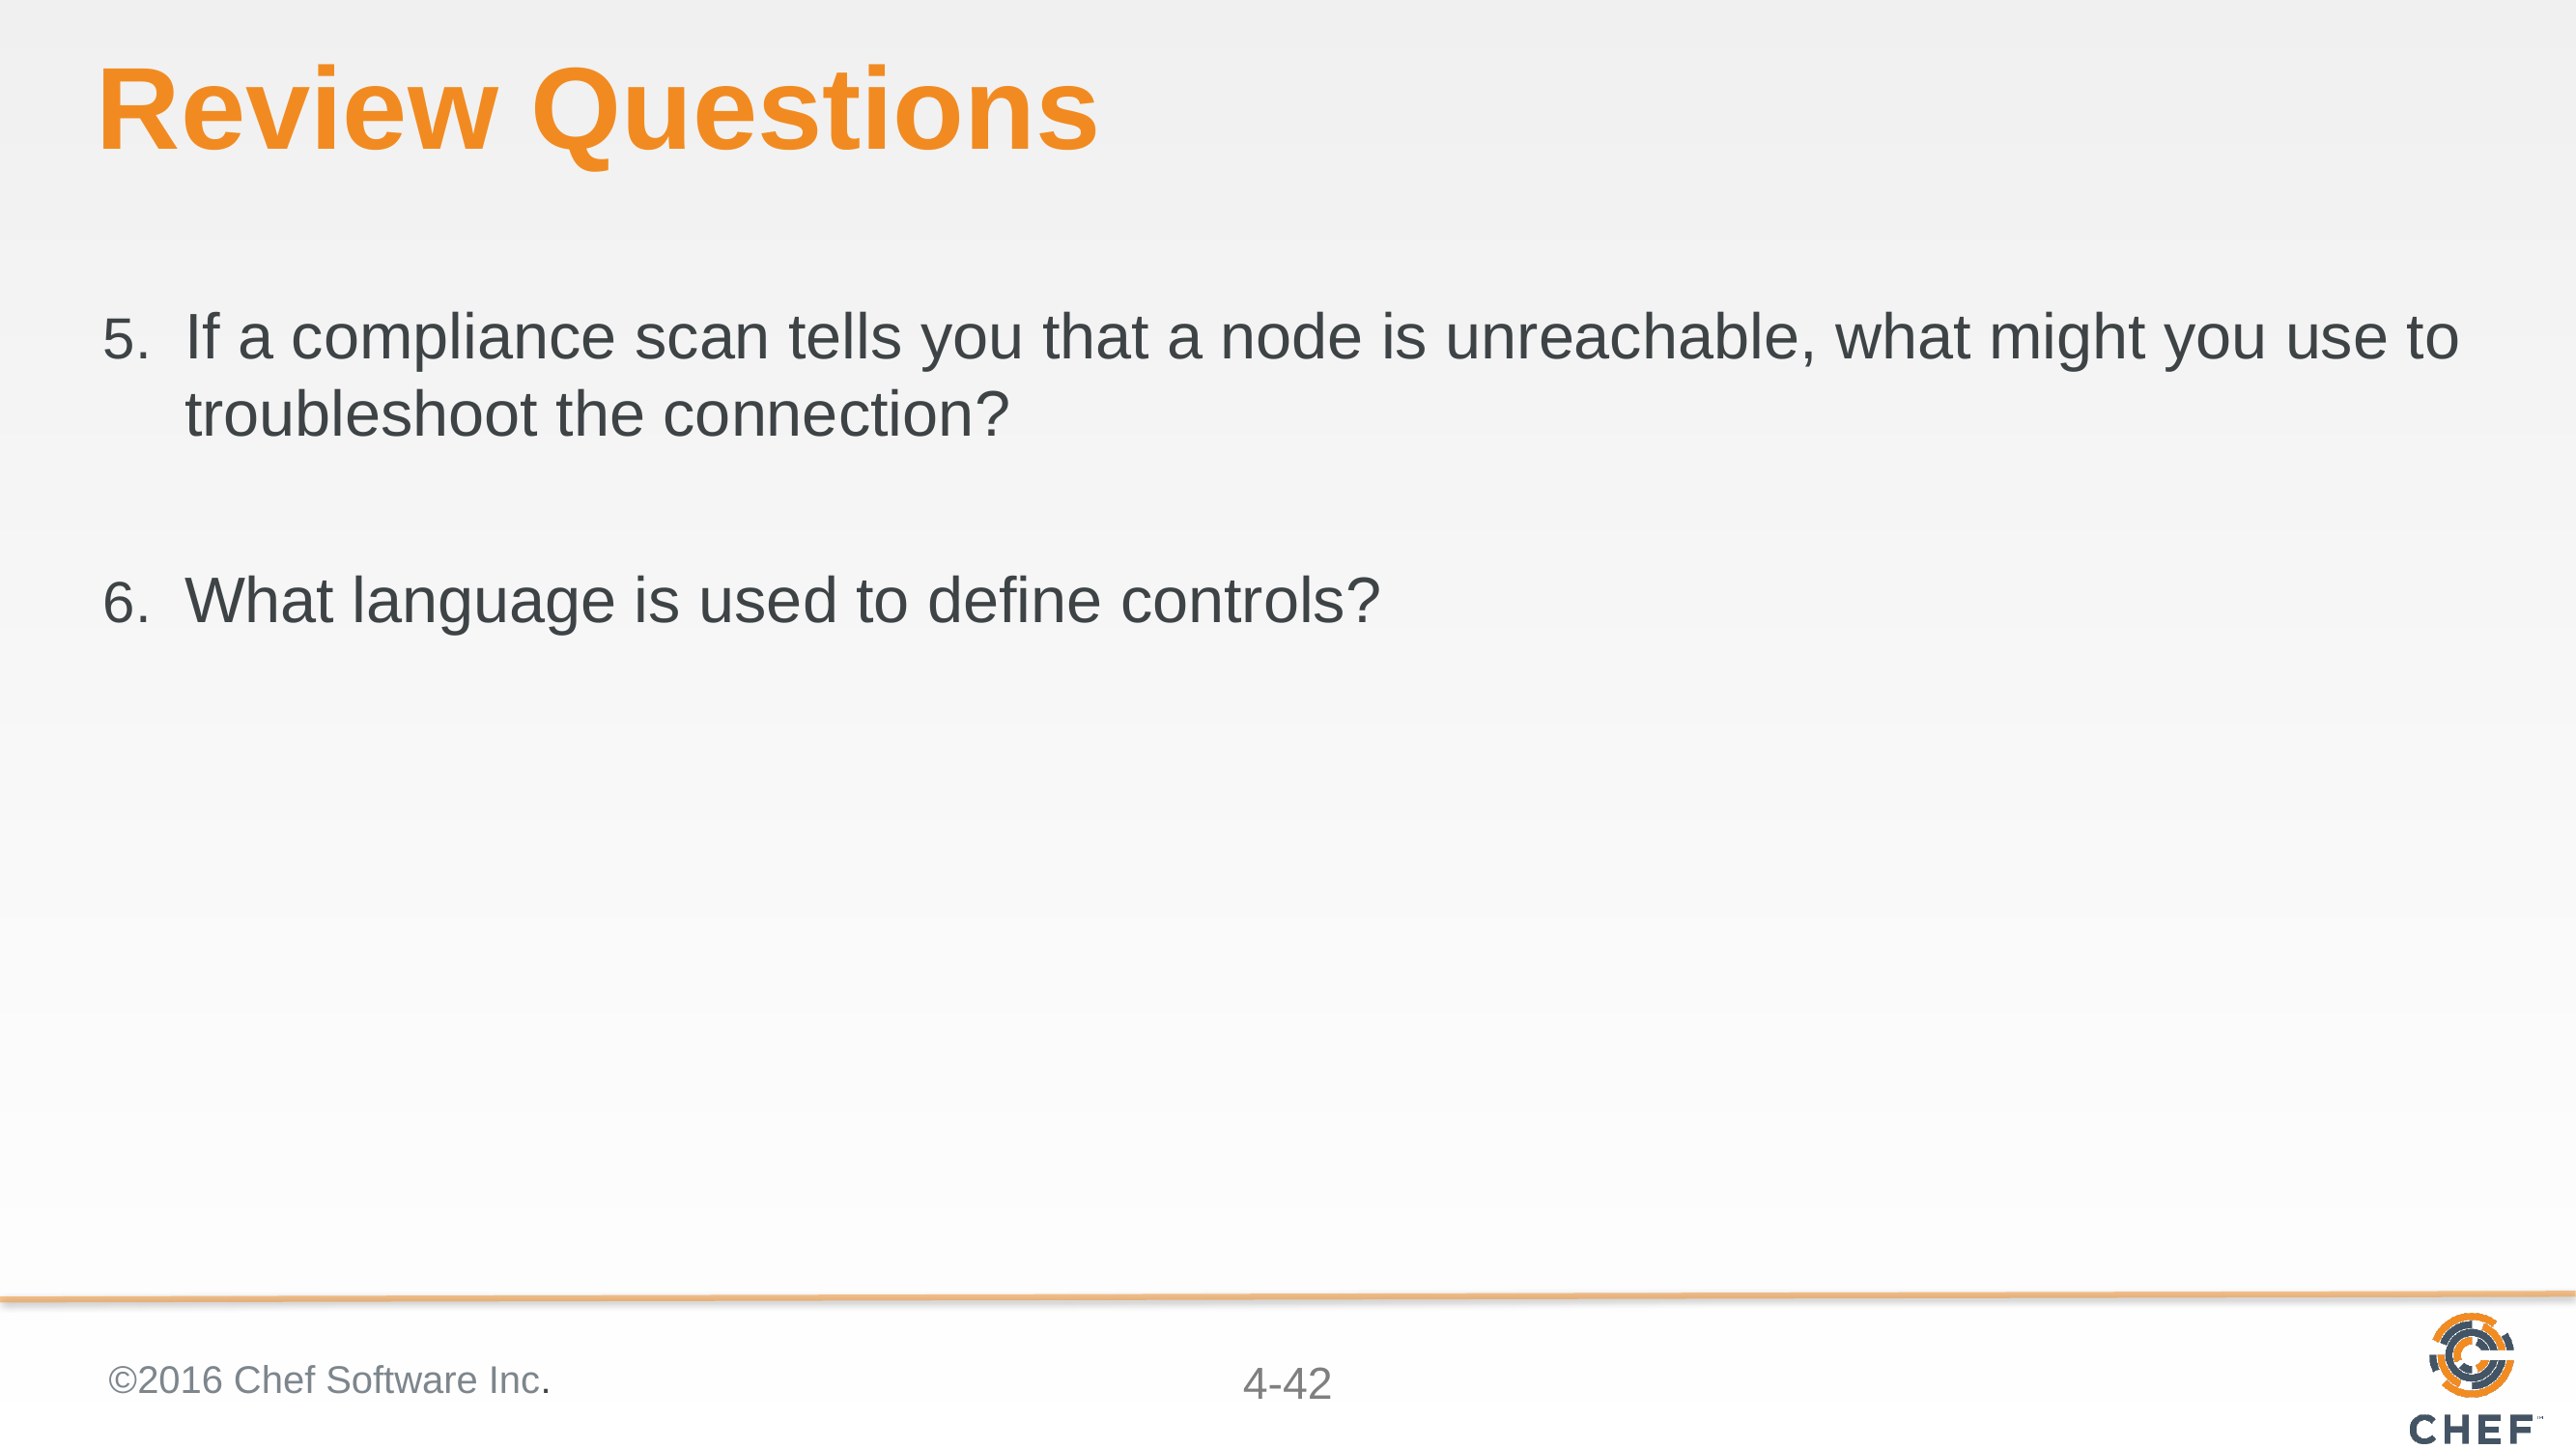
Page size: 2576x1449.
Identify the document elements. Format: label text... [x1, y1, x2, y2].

list If a compliance scan tells you that a node is unreachable, what might you use to troubleshoot the connection? What language is used to define controls? [102, 294, 2494, 1142]
title Review Questions [96, 48, 2463, 180]
picture [2399, 1297, 2551, 1449]
